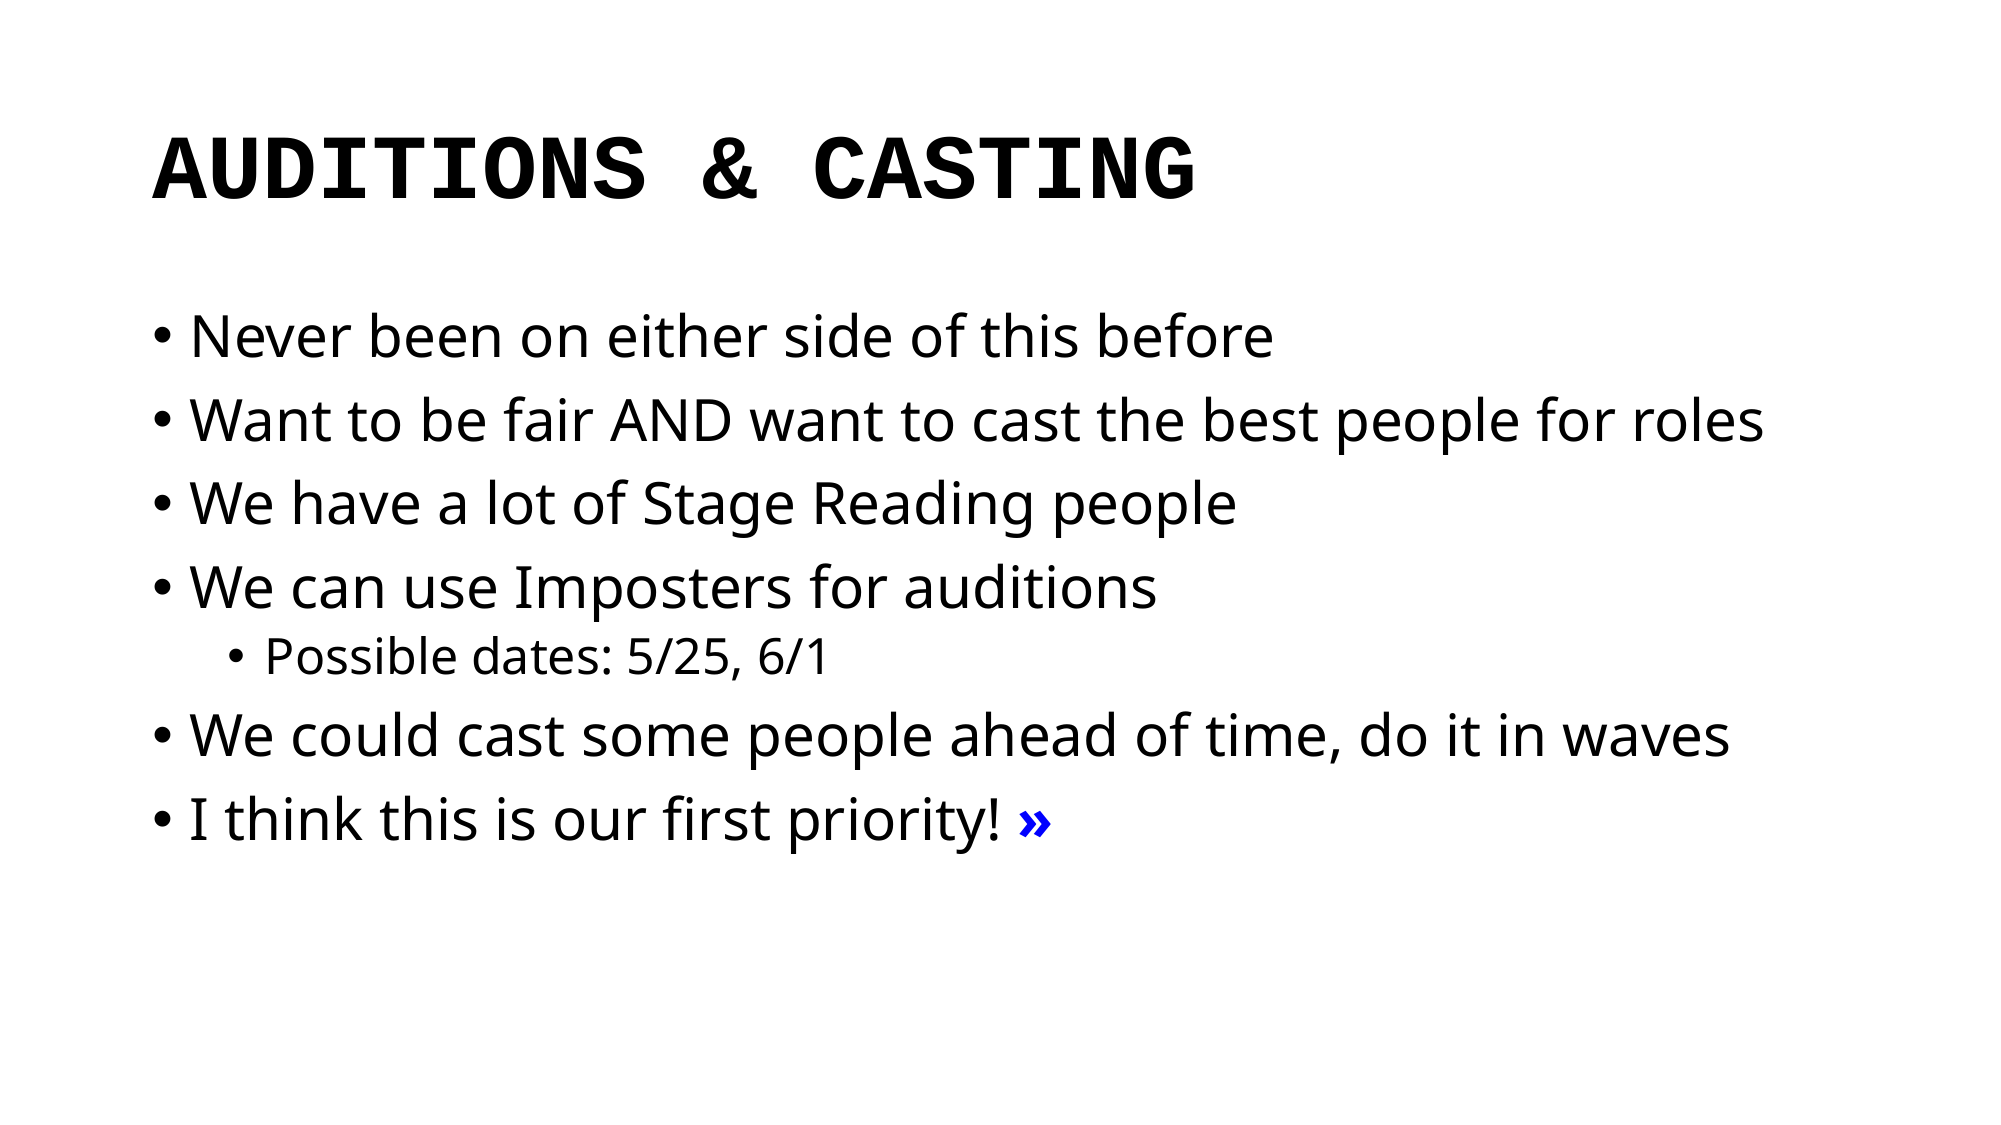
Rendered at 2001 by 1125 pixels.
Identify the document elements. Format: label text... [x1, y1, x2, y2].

list Never been on either side of this before Want to be fair AND want to cast the best people for roles We have a lot of Stage Reading people We can use Imposters for auditions Possible dates: 5/25, 6/1 We could cast some people ahead of time, do it in waves I think this is our first priority! » [137, 299, 1863, 1014]
title AUDITIONS & CASTING [137, 59, 1863, 278]
